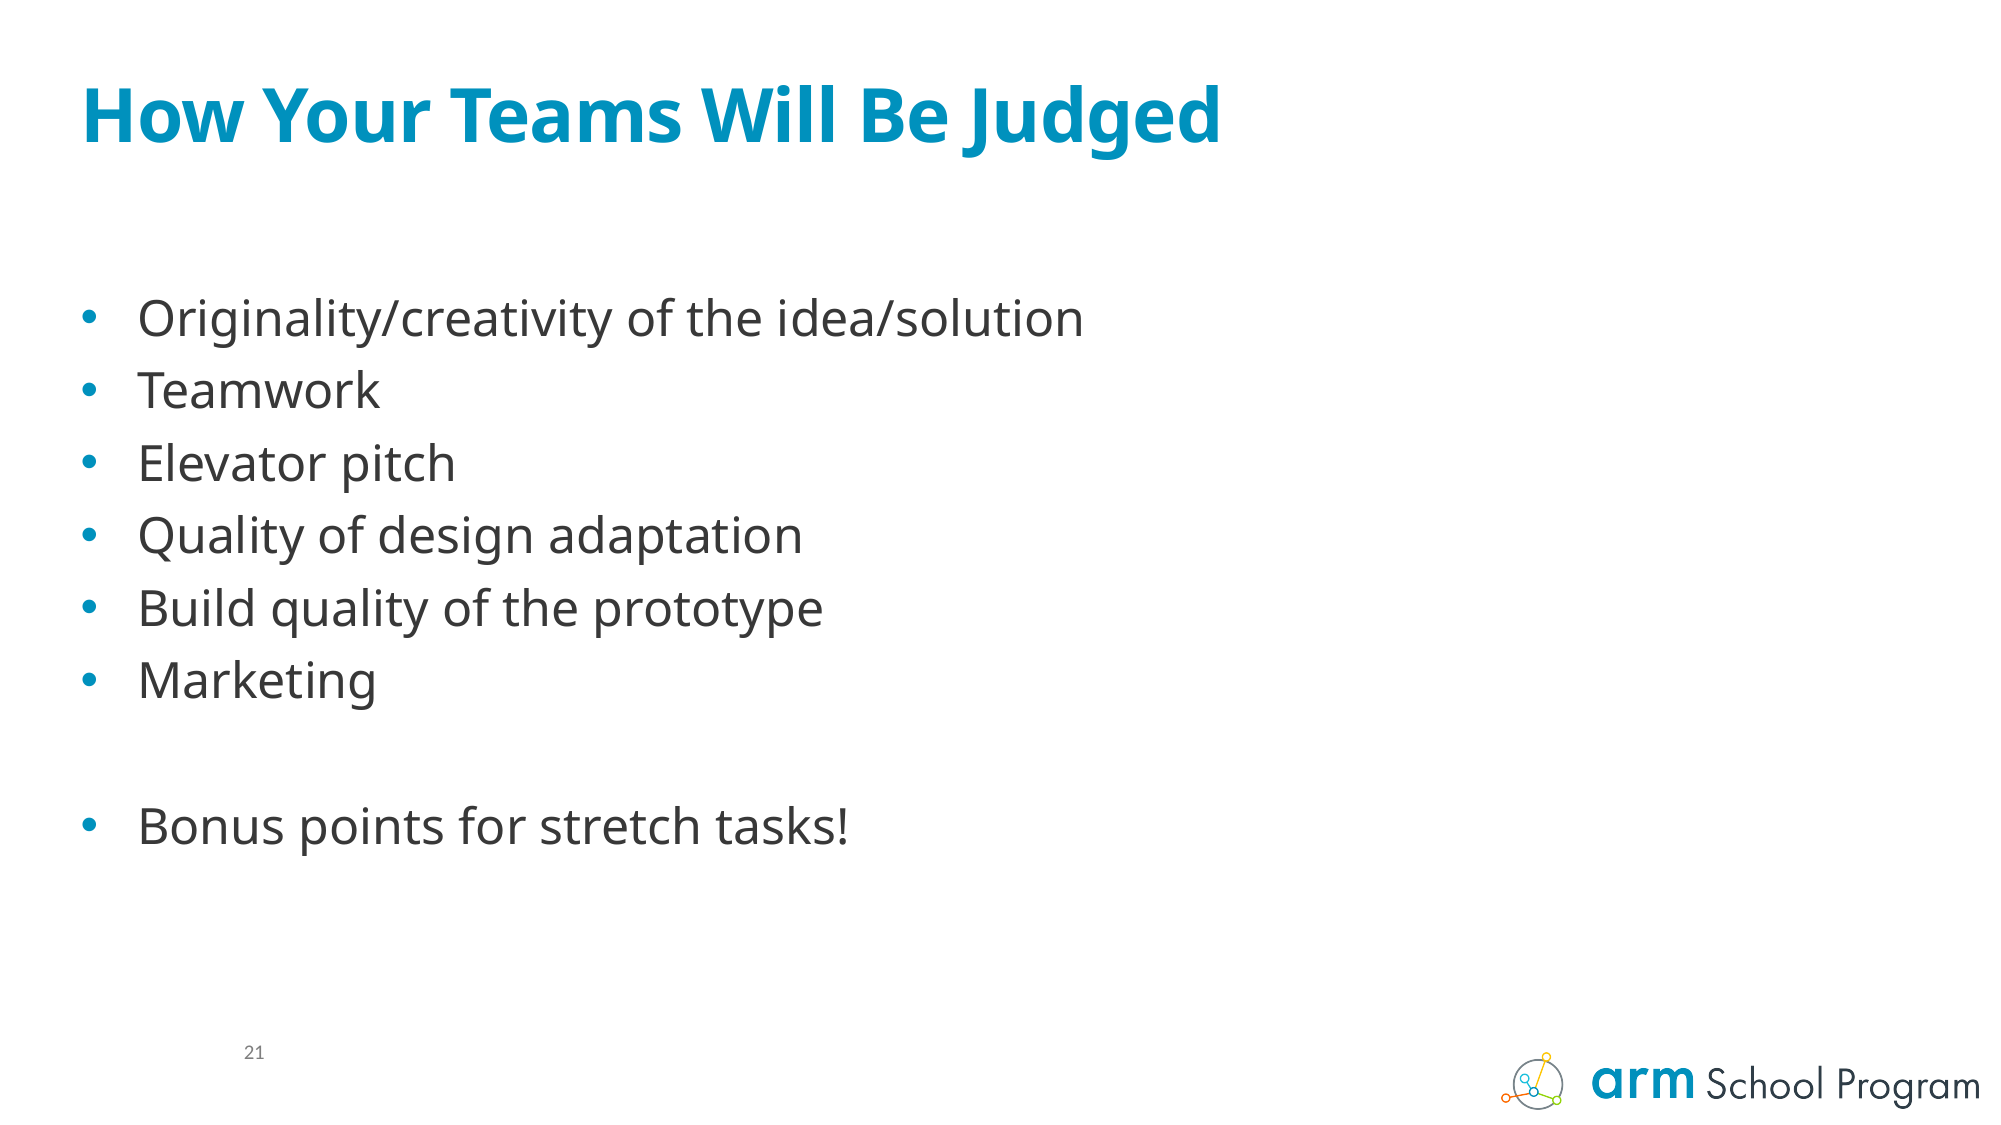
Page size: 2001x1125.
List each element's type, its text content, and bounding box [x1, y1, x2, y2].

title How Your Teams Will Be Judged [80, 48, 1915, 158]
list Originality/creativity of the idea/solution Teamwork Elevator pitch Quality of design adaptation Build quality of the prototype Marketing Bonus points for stretch tasks! [80, 286, 1915, 957]
picture [1501, 1052, 1979, 1110]
